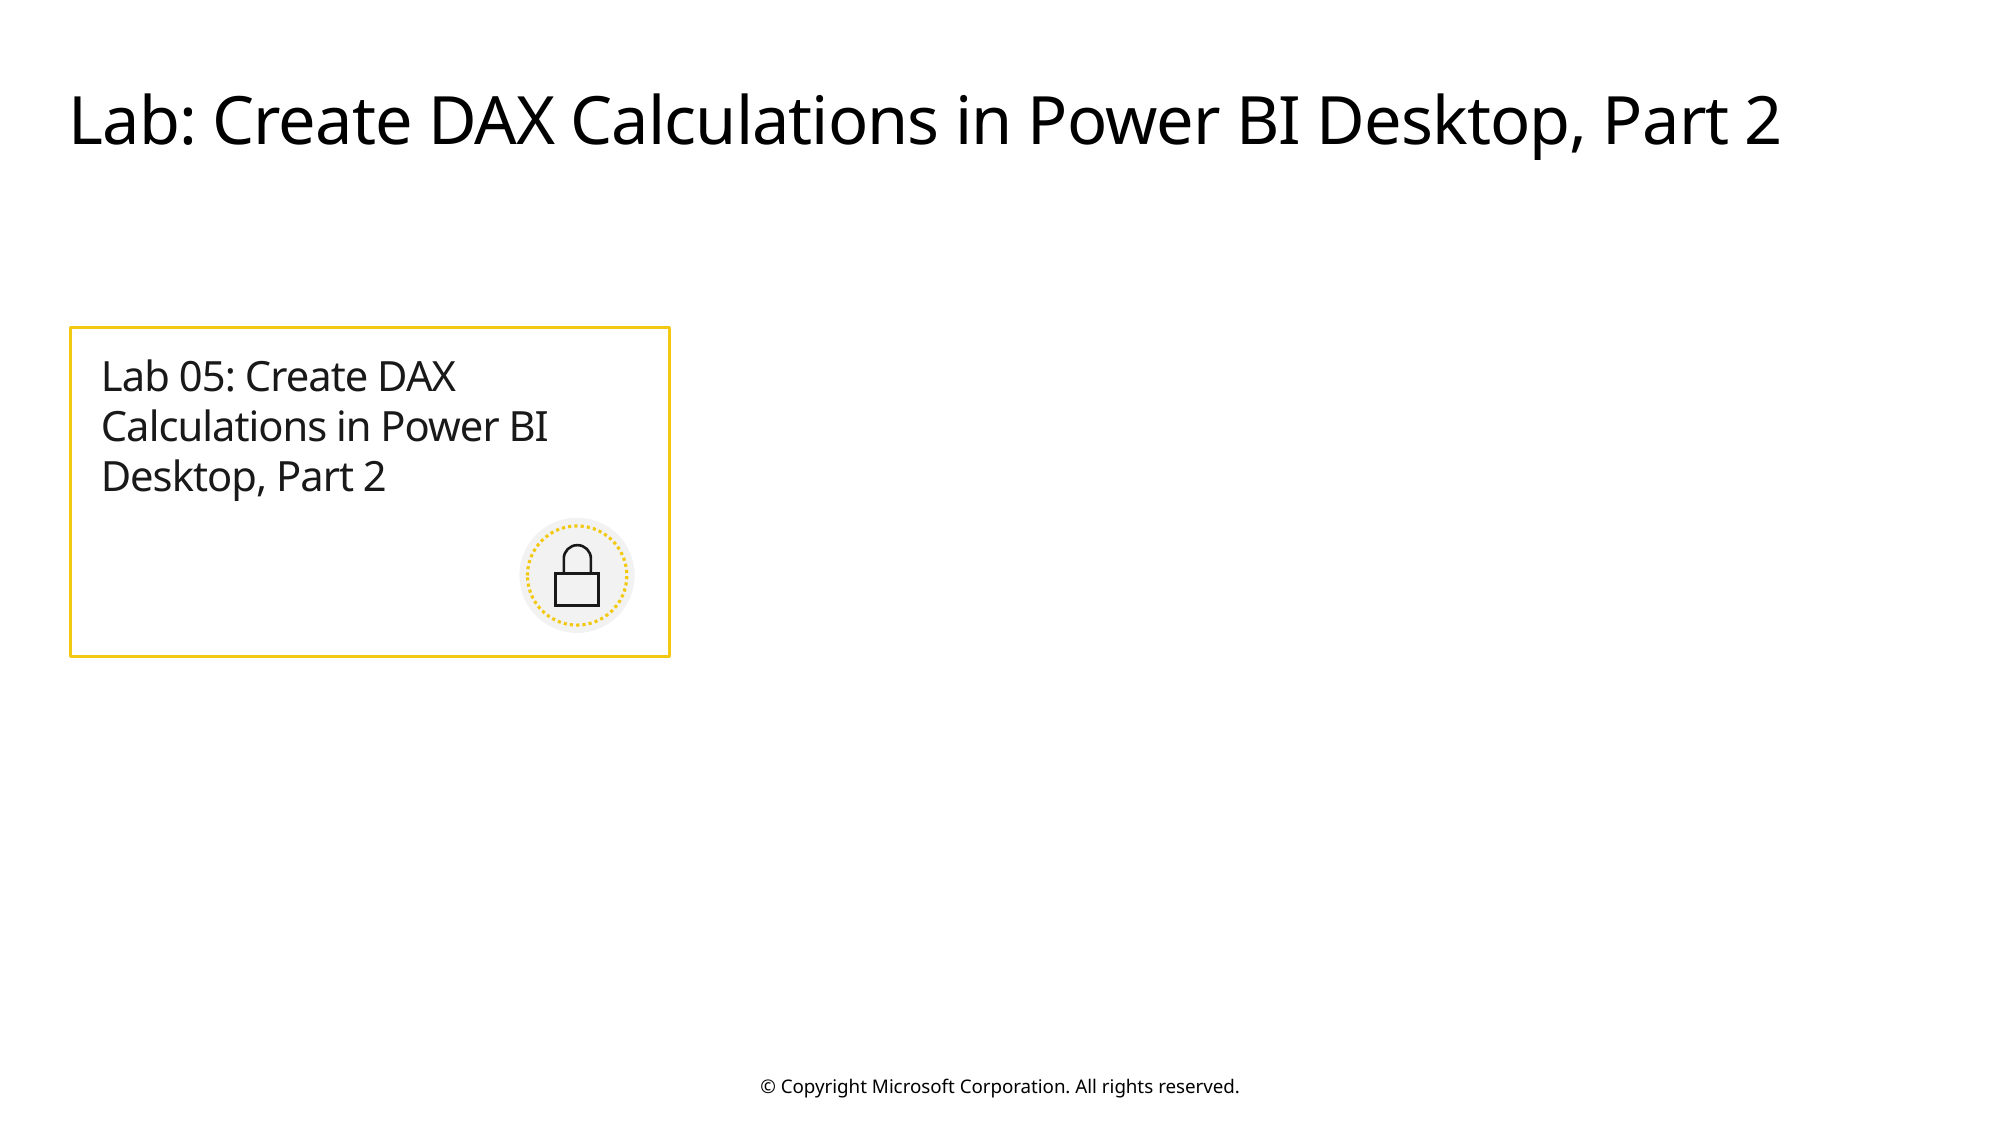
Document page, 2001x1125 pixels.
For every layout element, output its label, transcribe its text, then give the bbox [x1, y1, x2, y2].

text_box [519, 517, 635, 634]
title Lab: Create DAX Calculations in Power BI Desktop, Part 2 [68, 72, 1930, 184]
list Lab 05: Create DAX Calculations in Power BI Desktop, Part 2 [69, 326, 671, 658]
